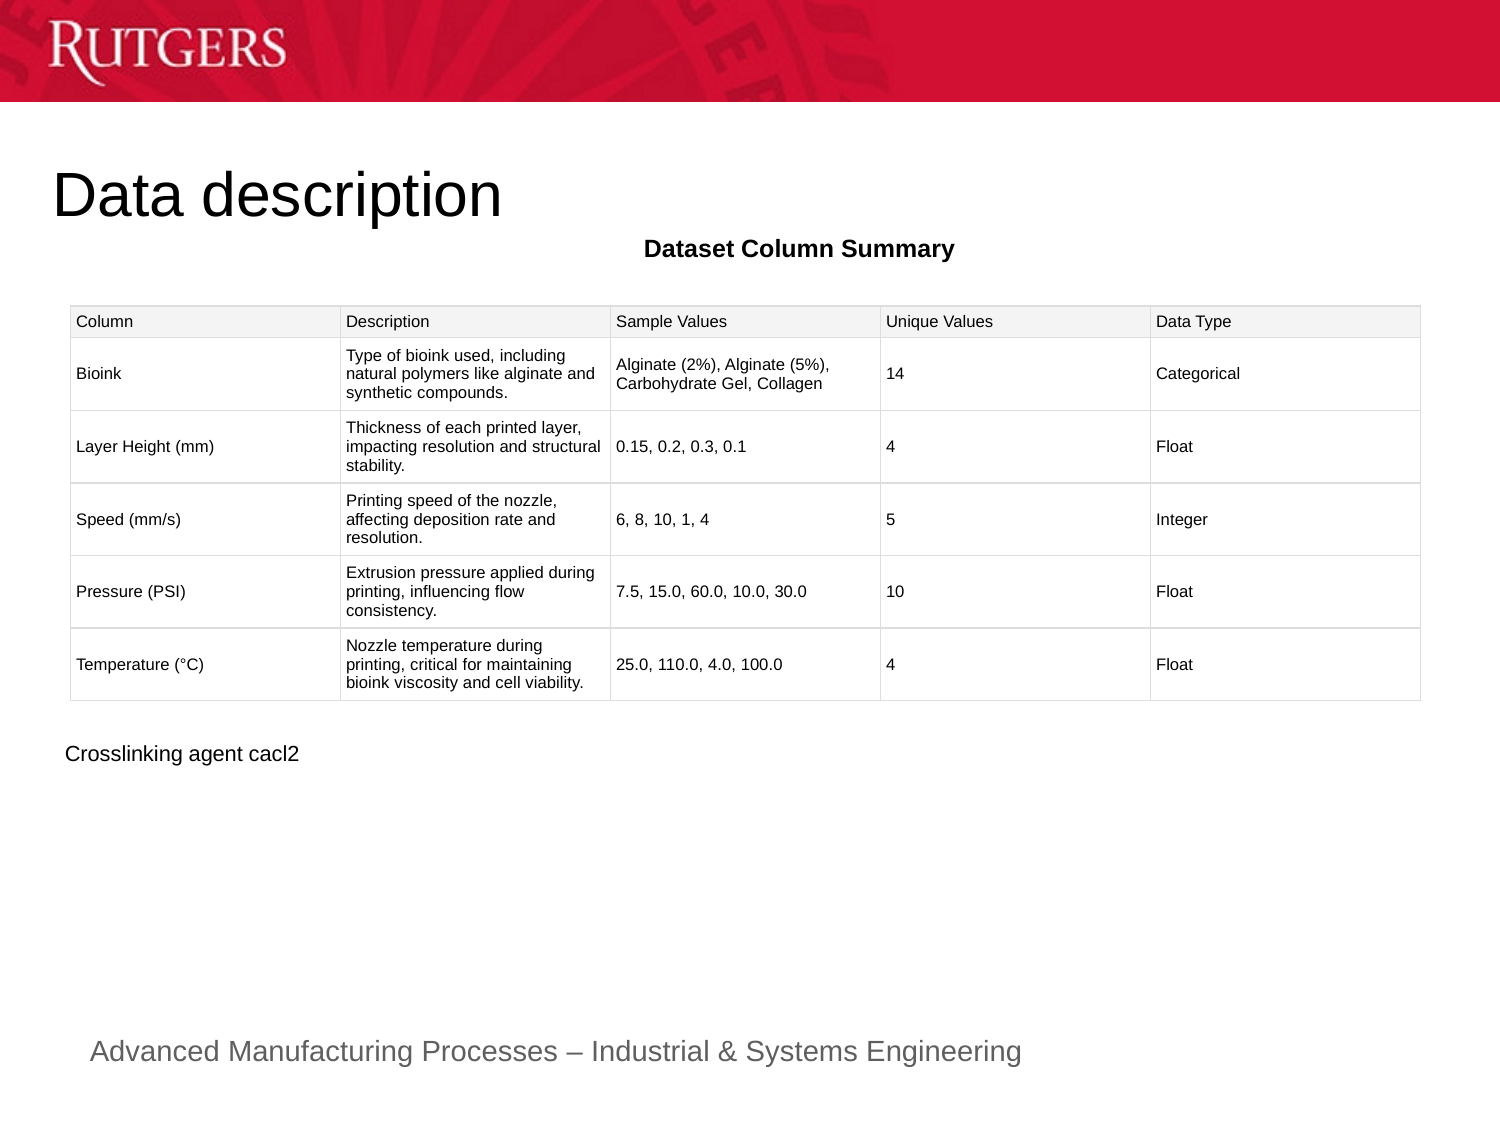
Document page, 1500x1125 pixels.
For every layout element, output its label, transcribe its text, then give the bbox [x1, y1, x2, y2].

table_cell Temperature (°C) [71, 629, 340, 700]
table_cell 5 [881, 484, 1150, 555]
table_cell Bioink [71, 338, 340, 410]
table_header Column [71, 307, 340, 337]
table_cell 14 [881, 338, 1150, 410]
table_cell Float [1151, 411, 1420, 482]
table_cell Categorical [1151, 338, 1420, 410]
table_cell 4 [881, 629, 1150, 700]
table_cell Alginate (2%), Alginate (5%), Carbohydrate Gel, Collagen [611, 338, 880, 410]
table_cell Float [1151, 629, 1420, 700]
table_cell 4 [881, 411, 1150, 482]
table_cell Layer Height (mm) [71, 411, 340, 482]
table_cell Integer [1151, 484, 1420, 555]
table_cell Type of bioink used, including natural polymers like alginate and synthetic compounds. [341, 338, 610, 410]
text_box Crosslinking agent cacl2 [50, 732, 1000, 774]
table_cell 6, 8, 10, 1, 4 [611, 484, 880, 555]
table_cell Extrusion pressure applied during printing, influencing flow consistency. [341, 556, 610, 627]
table_cell 7.5, 15.0, 60.0, 10.0, 30.0 [611, 556, 880, 627]
table_cell Pressure (PSI) [71, 556, 340, 627]
table_header Unique Values [881, 307, 1150, 337]
table_header Description [341, 307, 610, 337]
table_cell Float [1151, 556, 1420, 627]
title Data description [37, 124, 1388, 258]
table_cell Nozzle temperature during printing, critical for maintaining bioink viscosity and cell viability. [341, 629, 610, 700]
table_header Data Type [1151, 307, 1420, 337]
table_cell 0.15, 0.2, 0.3, 0.1 [611, 411, 880, 482]
table_cell 10 [881, 556, 1150, 627]
table_cell Speed (mm/s) [71, 484, 340, 555]
picture [0, 0, 1500, 102]
table_header Sample Values [611, 307, 880, 337]
table_cell Thickness of each printed layer, impacting resolution and structural stability. [341, 411, 610, 482]
table_cell 25.0, 110.0, 4.0, 100.0 [611, 629, 880, 700]
table_cell Printing speed of the nozzle, affecting deposition rate and resolution. [341, 484, 610, 555]
text_box Dataset Column Summary [628, 225, 971, 315]
